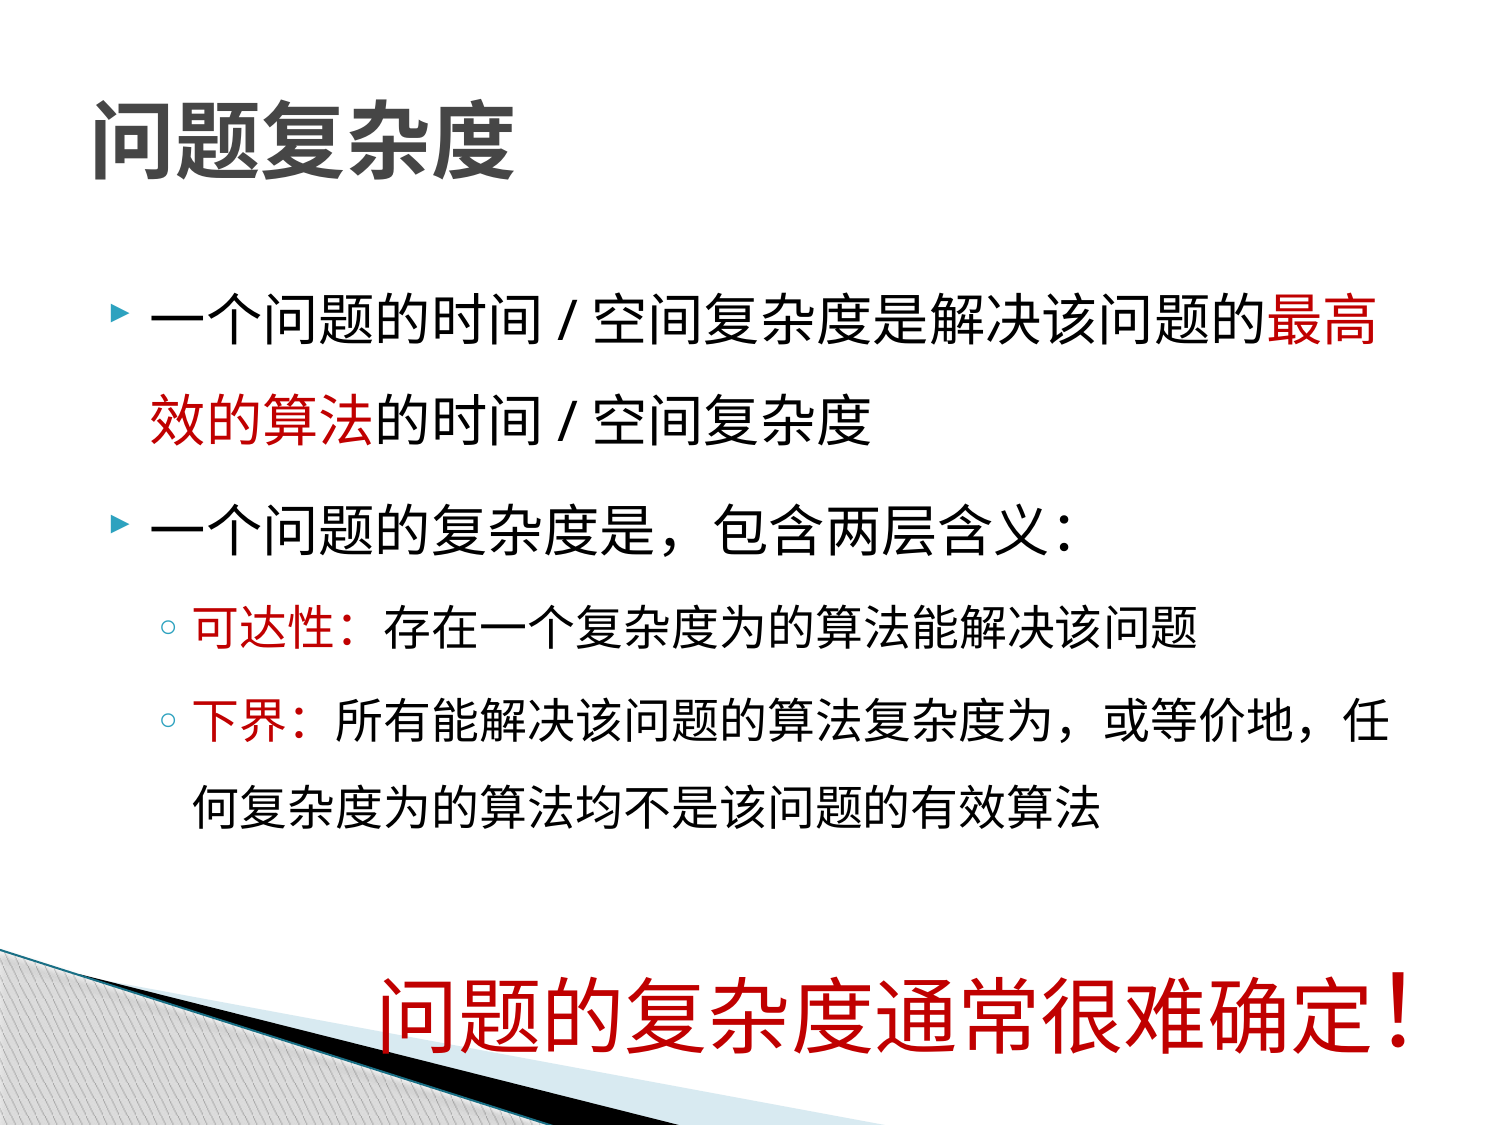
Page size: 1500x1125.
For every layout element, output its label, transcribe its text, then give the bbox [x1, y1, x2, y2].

title 问题复杂度 [75, 45, 1425, 233]
text_box 问题的复杂度通常很难确定！ [360, 940, 1418, 1076]
